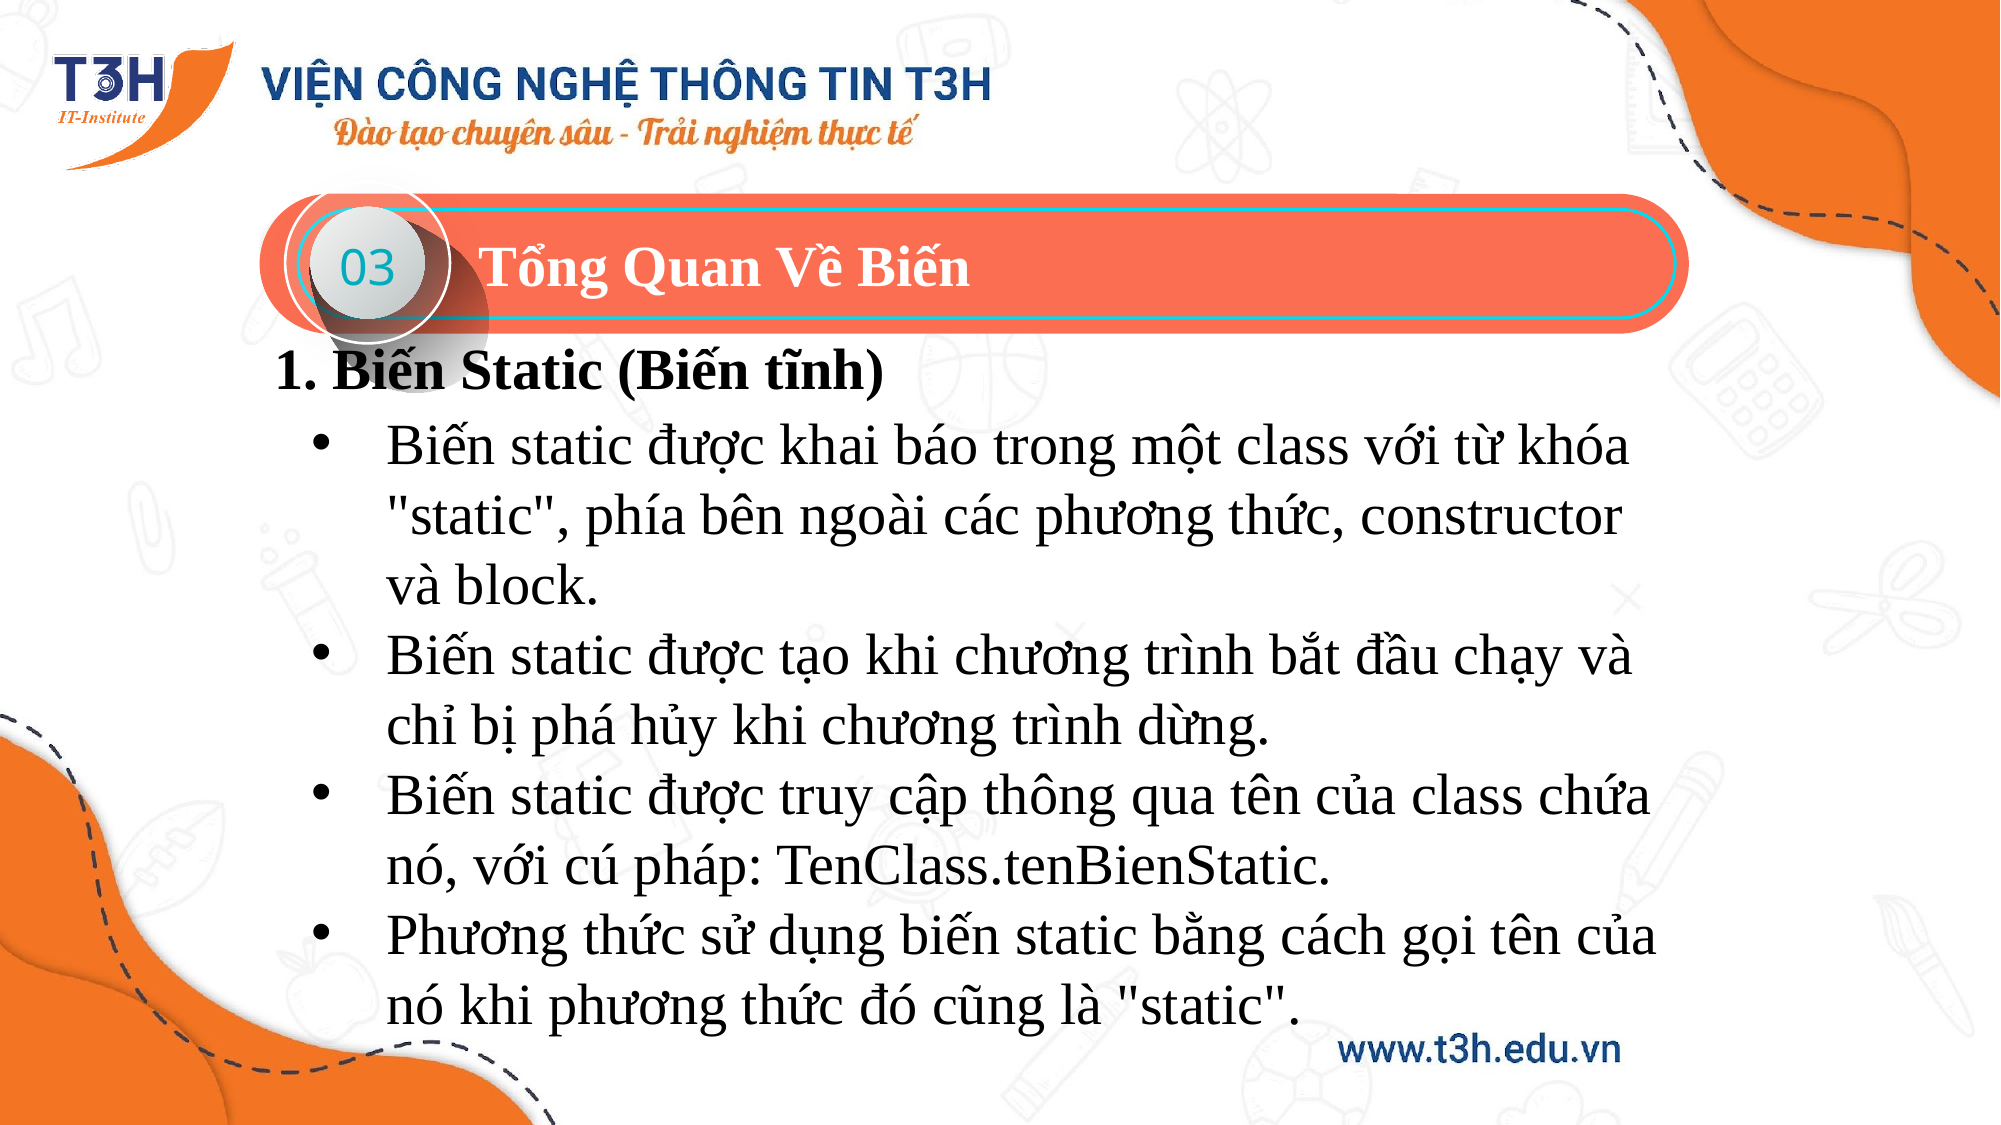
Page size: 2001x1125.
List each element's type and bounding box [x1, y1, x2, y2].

text_box [269, 175, 526, 427]
text_box [530, 193, 1690, 334]
picture [0, 0, 2000, 1125]
text_box [259, 193, 264, 334]
